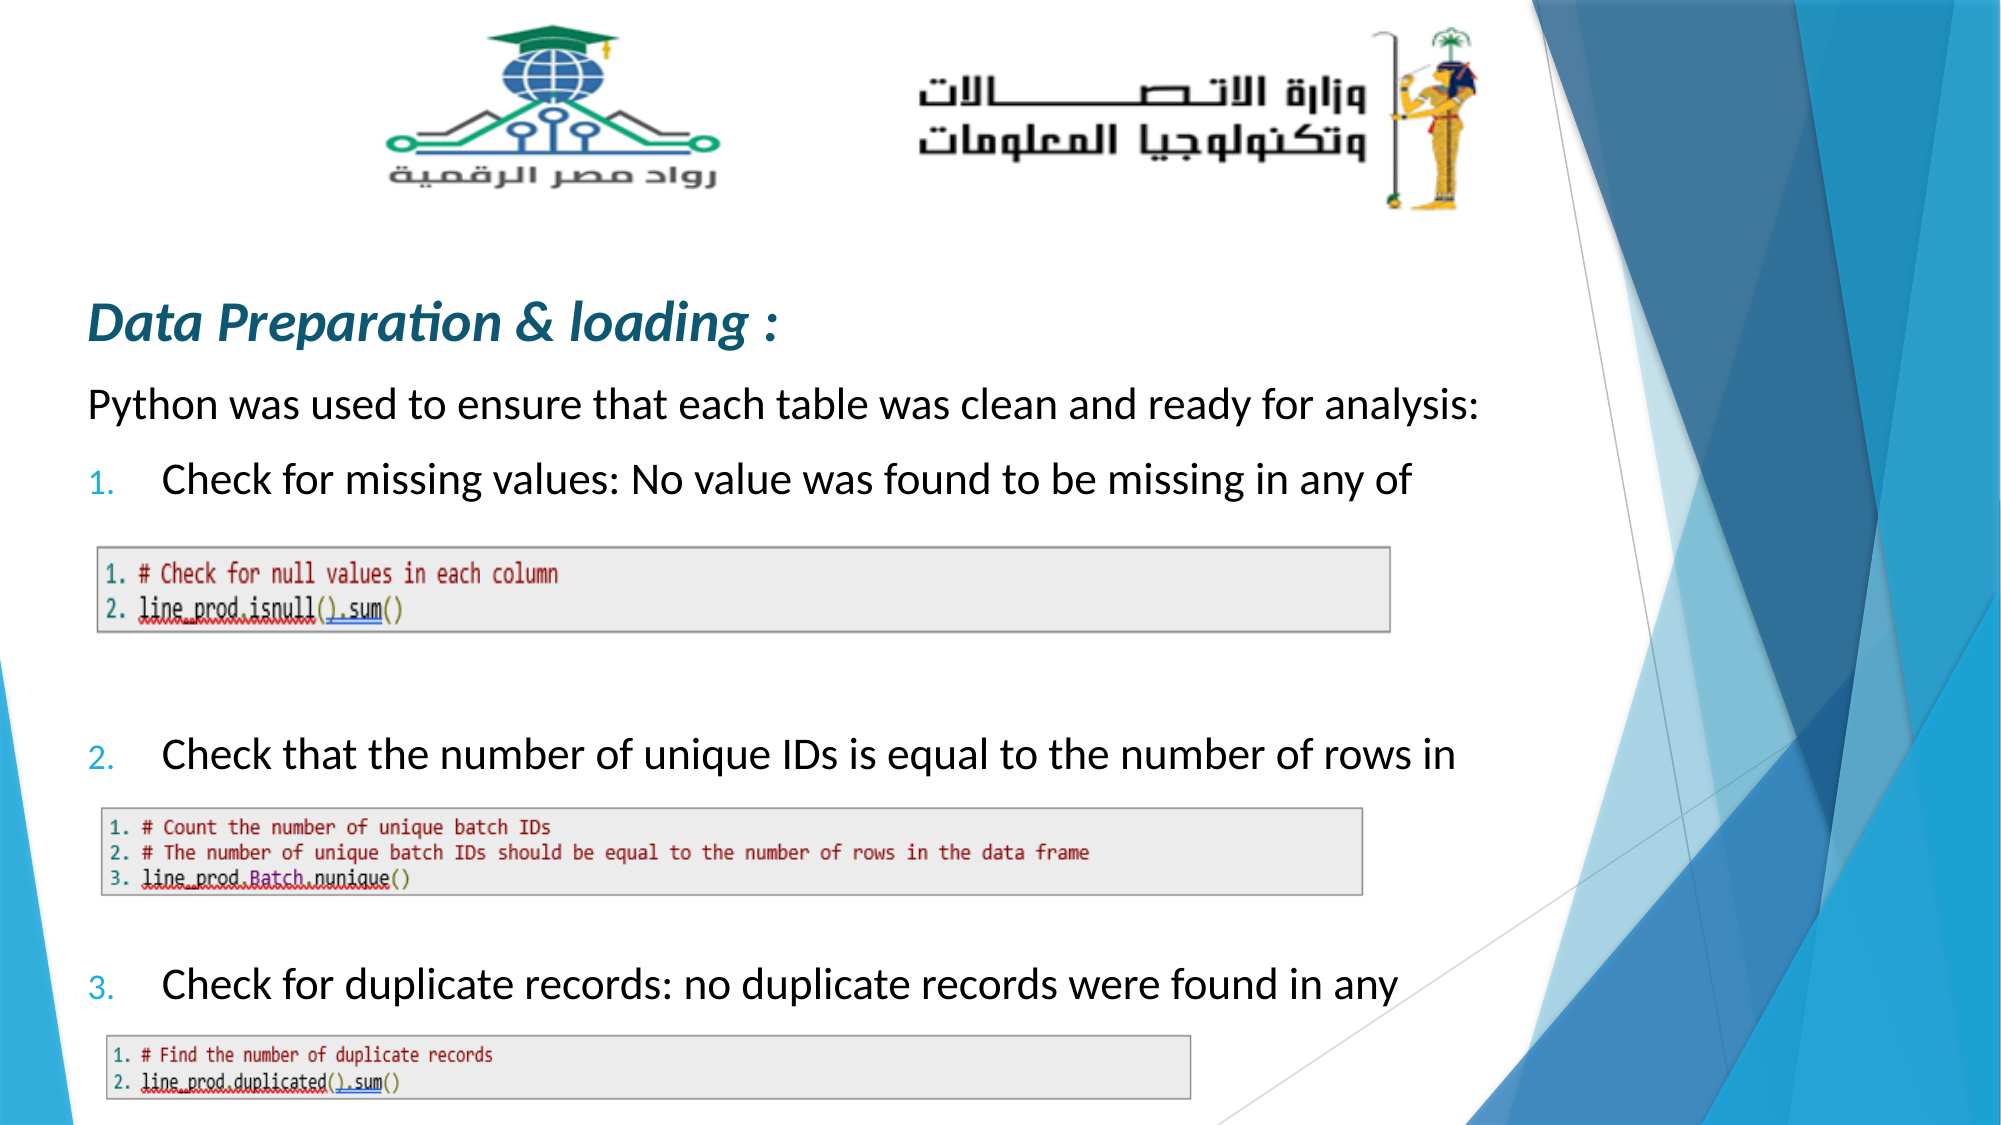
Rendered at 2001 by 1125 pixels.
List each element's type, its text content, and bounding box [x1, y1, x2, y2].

picture [104, 1029, 1201, 1112]
picture [324, 0, 775, 237]
picture [93, 535, 1398, 653]
picture [93, 794, 1372, 904]
picture [872, 0, 1518, 237]
list Data Preparation & loading : Python was used to ensure that each table was clean and ready for analysis: Check for missing values: No value was found to be missing in any of the tables. Check that the number of unique IDs is equal to the number of rows in the table: all rows were found to have unique IDs in all the tables. Check for duplicate records: no duplicate records were found in any of the tables. [72, 26, 1972, 1098]
